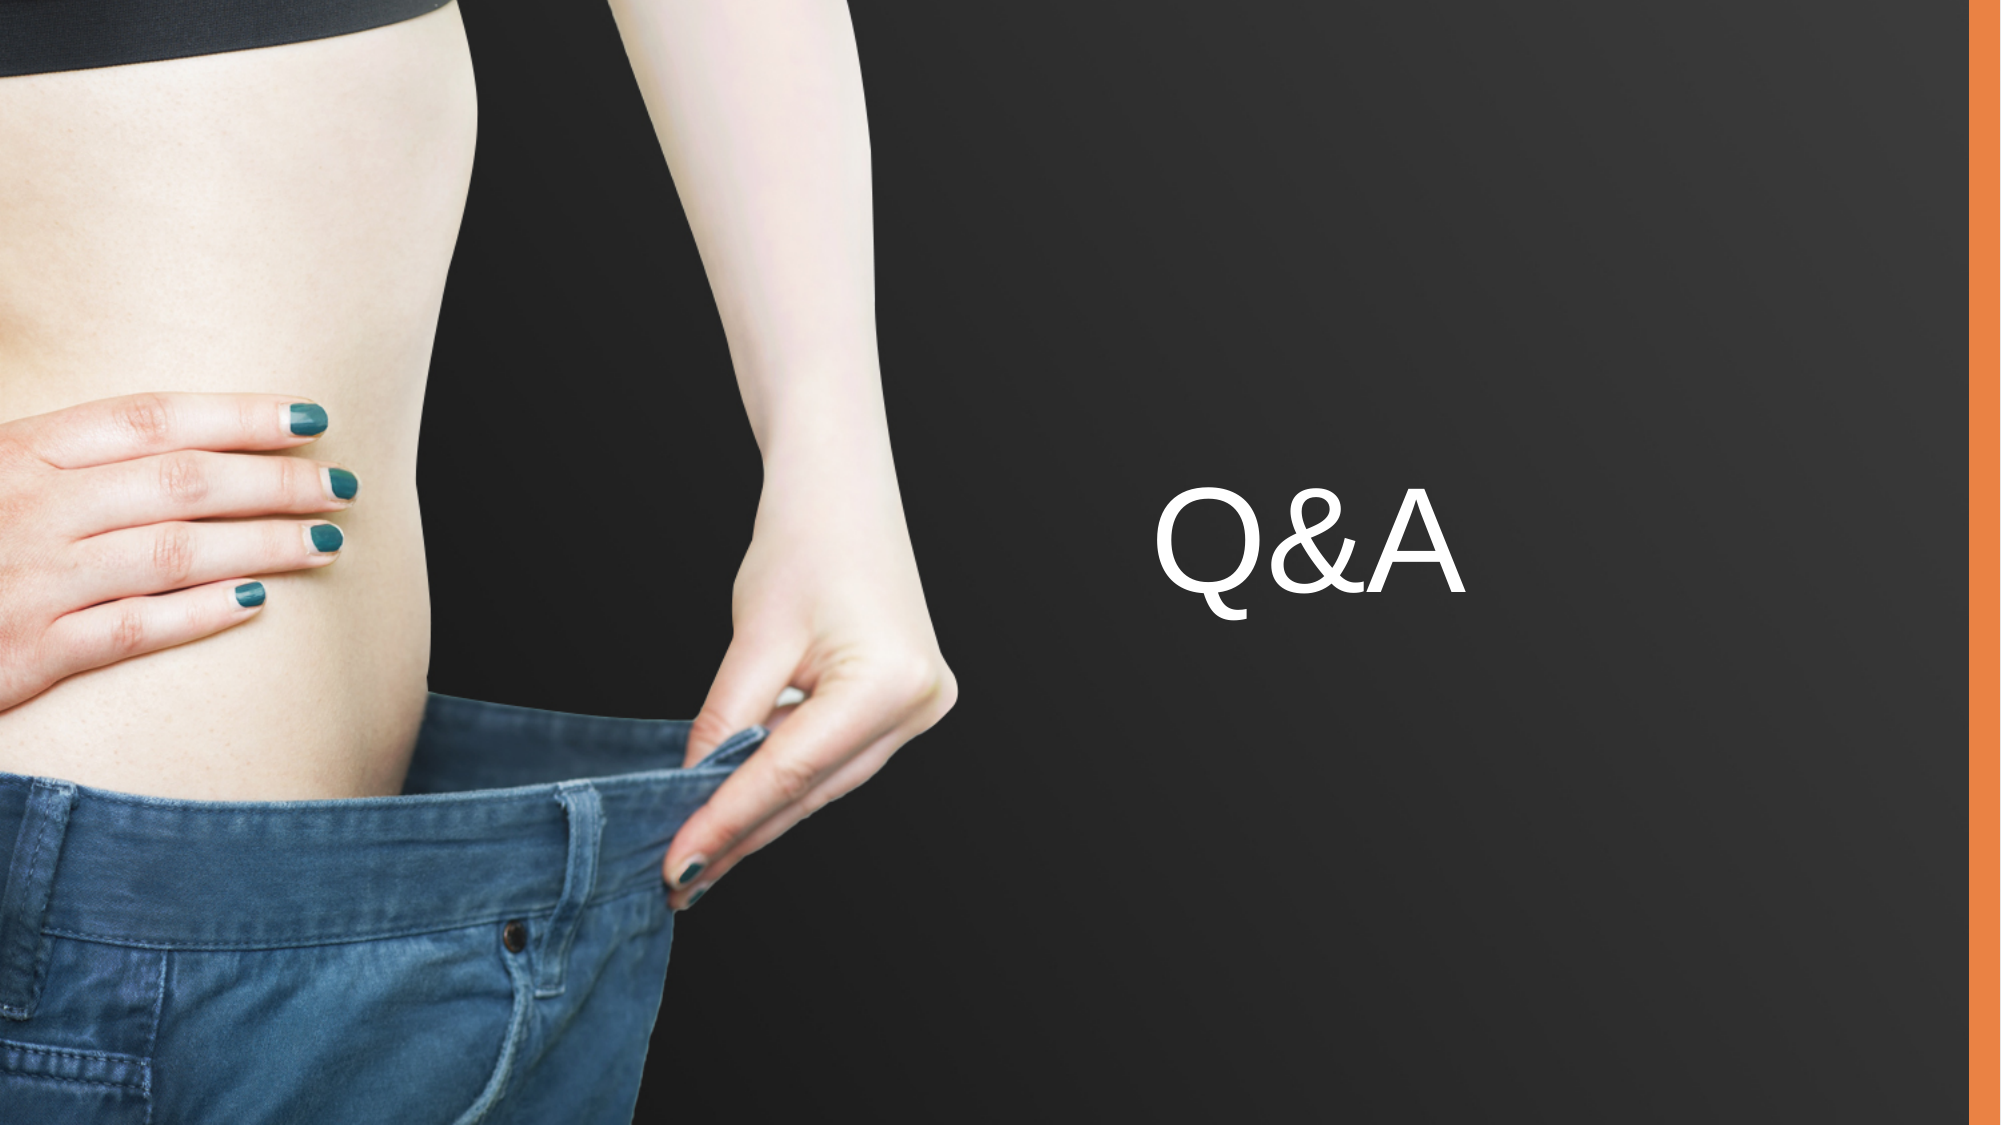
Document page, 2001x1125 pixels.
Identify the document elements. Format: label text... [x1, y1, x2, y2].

picture [0, 0, 1968, 1125]
text_box Q&A [1135, 434, 2000, 630]
text_box [1968, 0, 2000, 434]
text_box [1968, 630, 2000, 1125]
